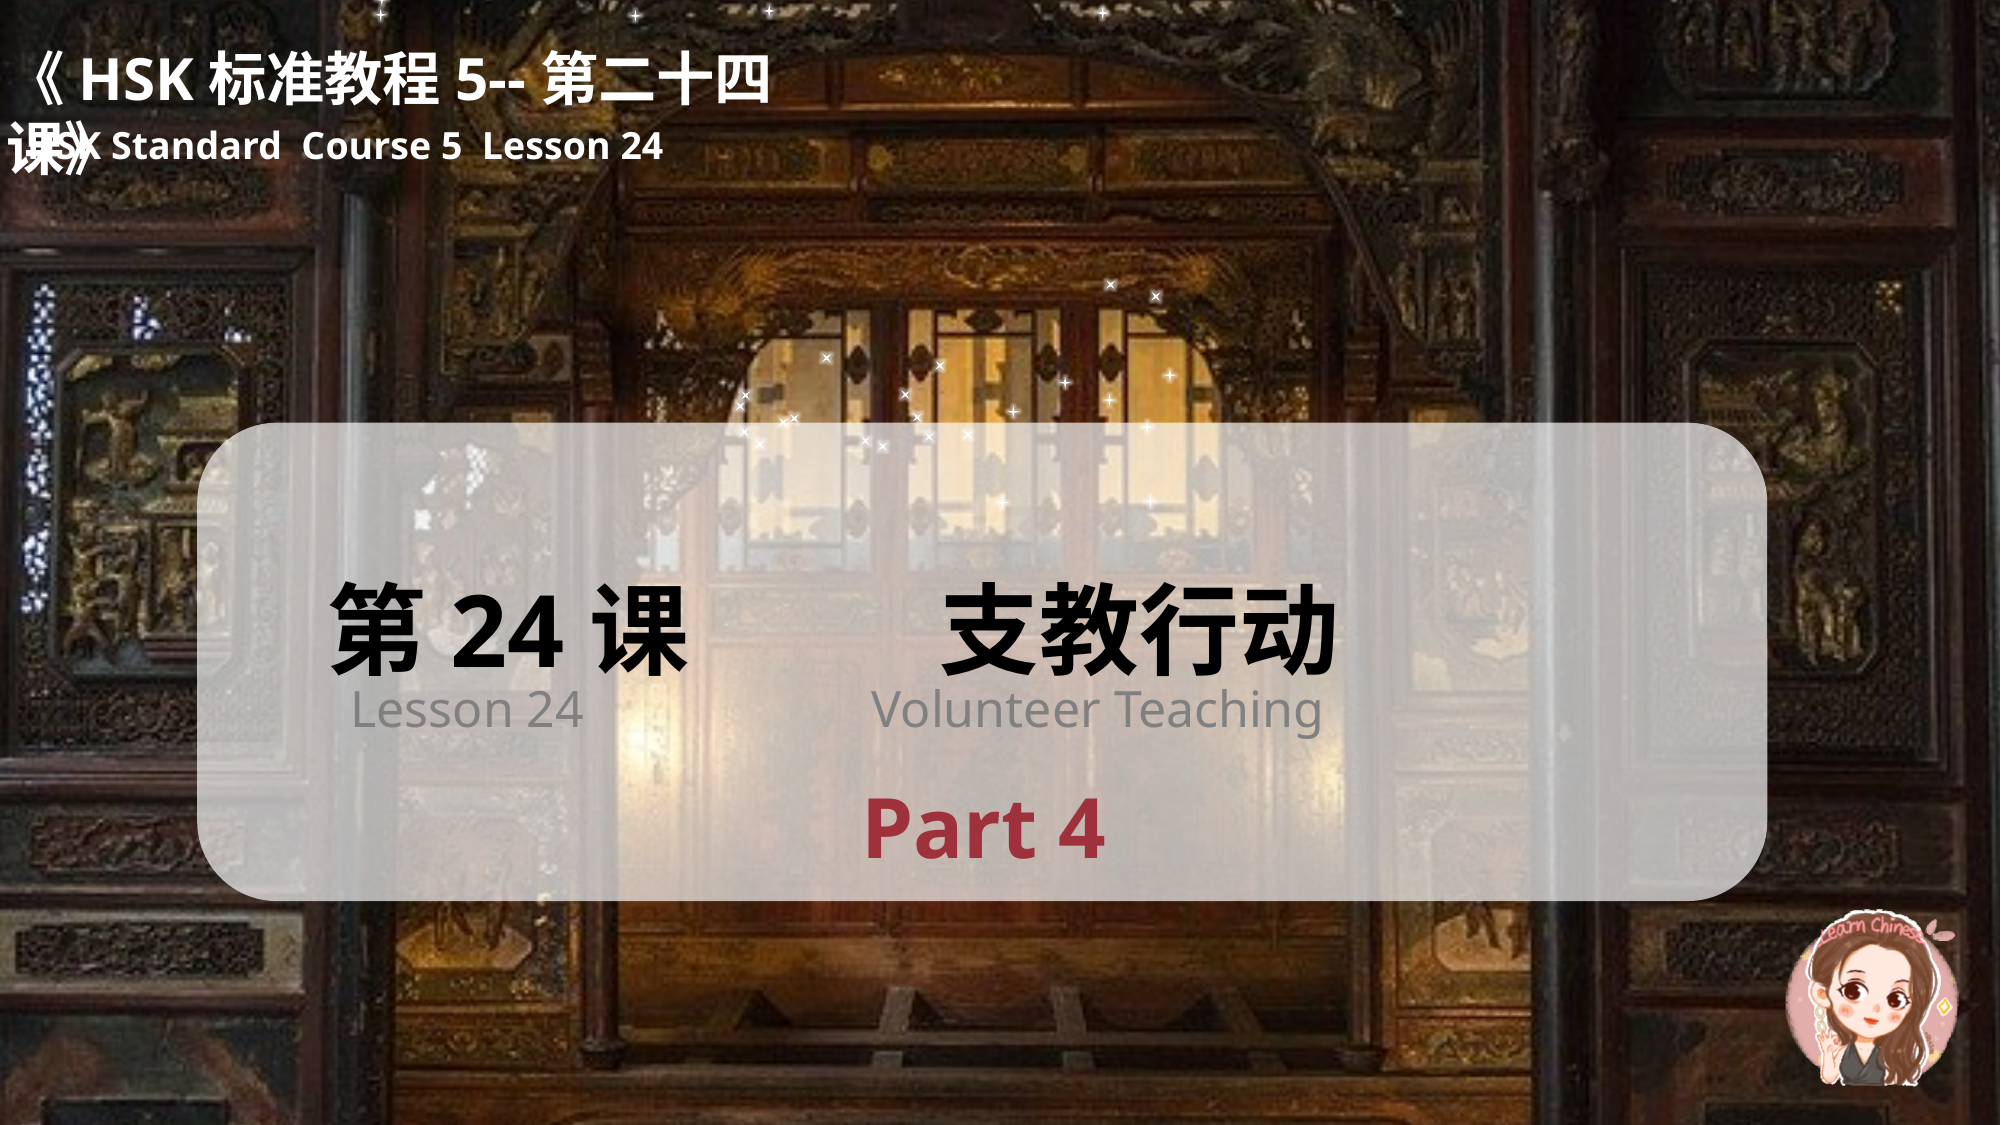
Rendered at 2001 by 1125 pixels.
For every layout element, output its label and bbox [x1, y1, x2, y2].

text_box [197, 422, 1782, 902]
picture [0, 0, 2000, 1125]
